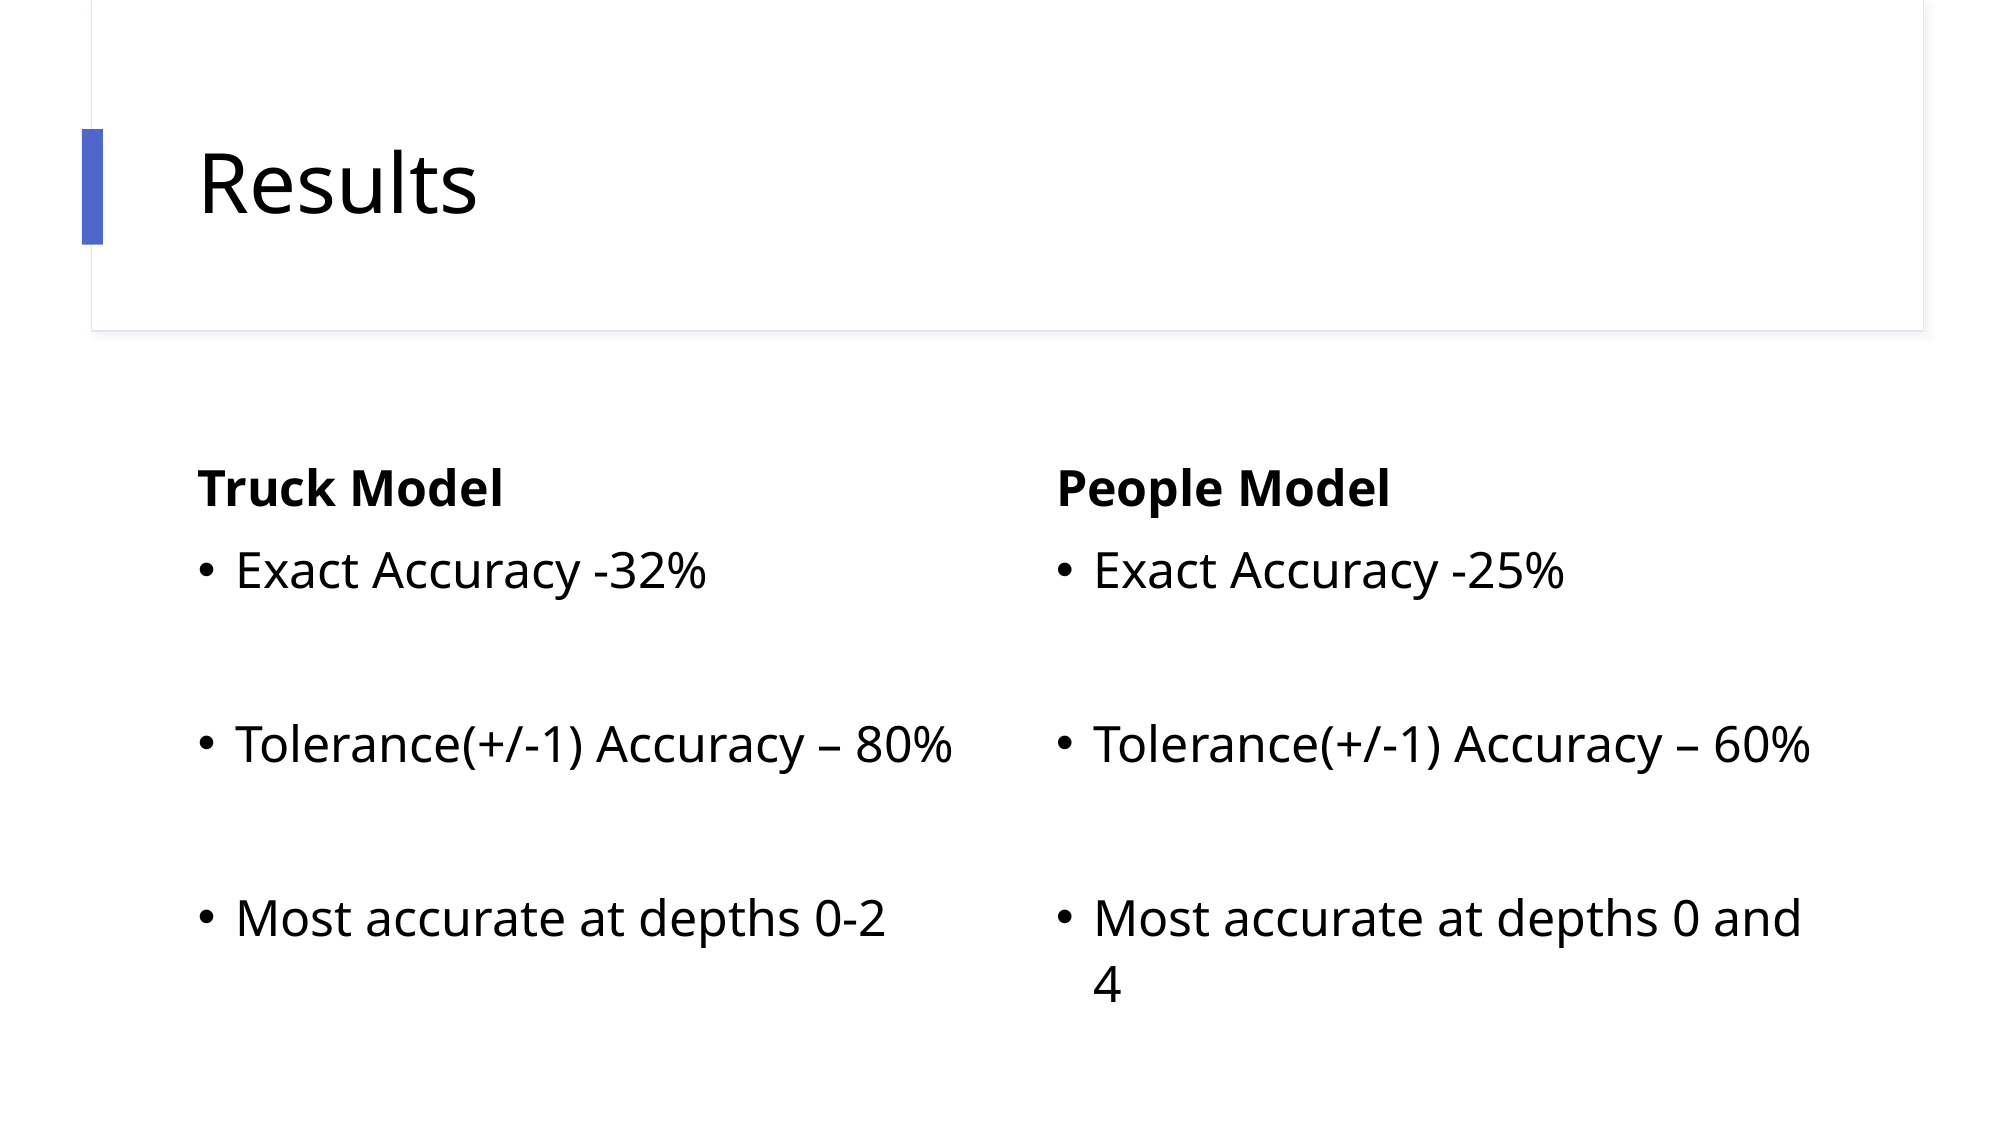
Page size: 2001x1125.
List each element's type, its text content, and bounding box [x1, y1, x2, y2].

list Exact Accuracy -25% Tolerance(+/-1) Accuracy – 60% Most accurate at depths 0 and 4 [1041, 525, 1851, 1013]
title Results [183, 90, 1851, 284]
list Exact Accuracy -32% Tolerance(+/-1) Accuracy – 80% Most accurate at depths 0-2 [183, 525, 993, 1013]
list People Model [1041, 389, 1851, 525]
list Truck Model [183, 389, 993, 525]
